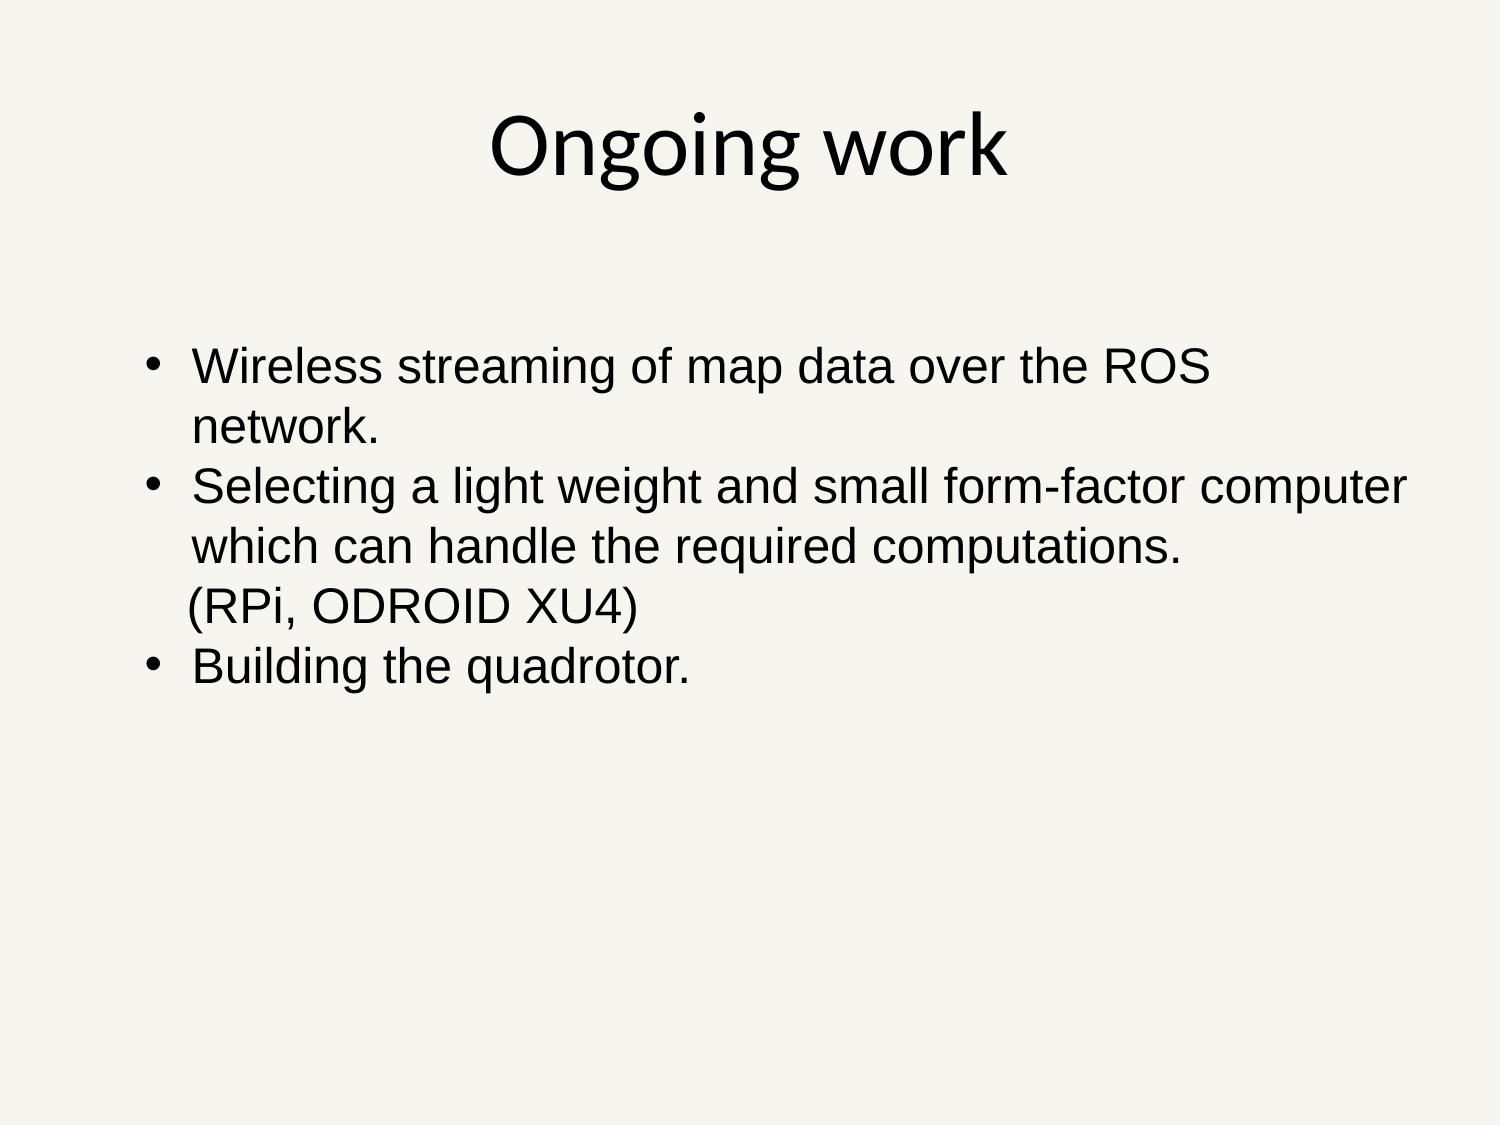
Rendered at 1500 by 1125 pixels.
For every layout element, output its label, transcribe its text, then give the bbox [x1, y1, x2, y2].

text_box Ongoing work [75, 45, 1425, 233]
text_box Wireless streaming of map data over the ROS network. Selecting a light weight and small form-factor computer which can handle the required computations. (RPi, ODROID XU4) Building the quadrotor. [129, 325, 1425, 701]
